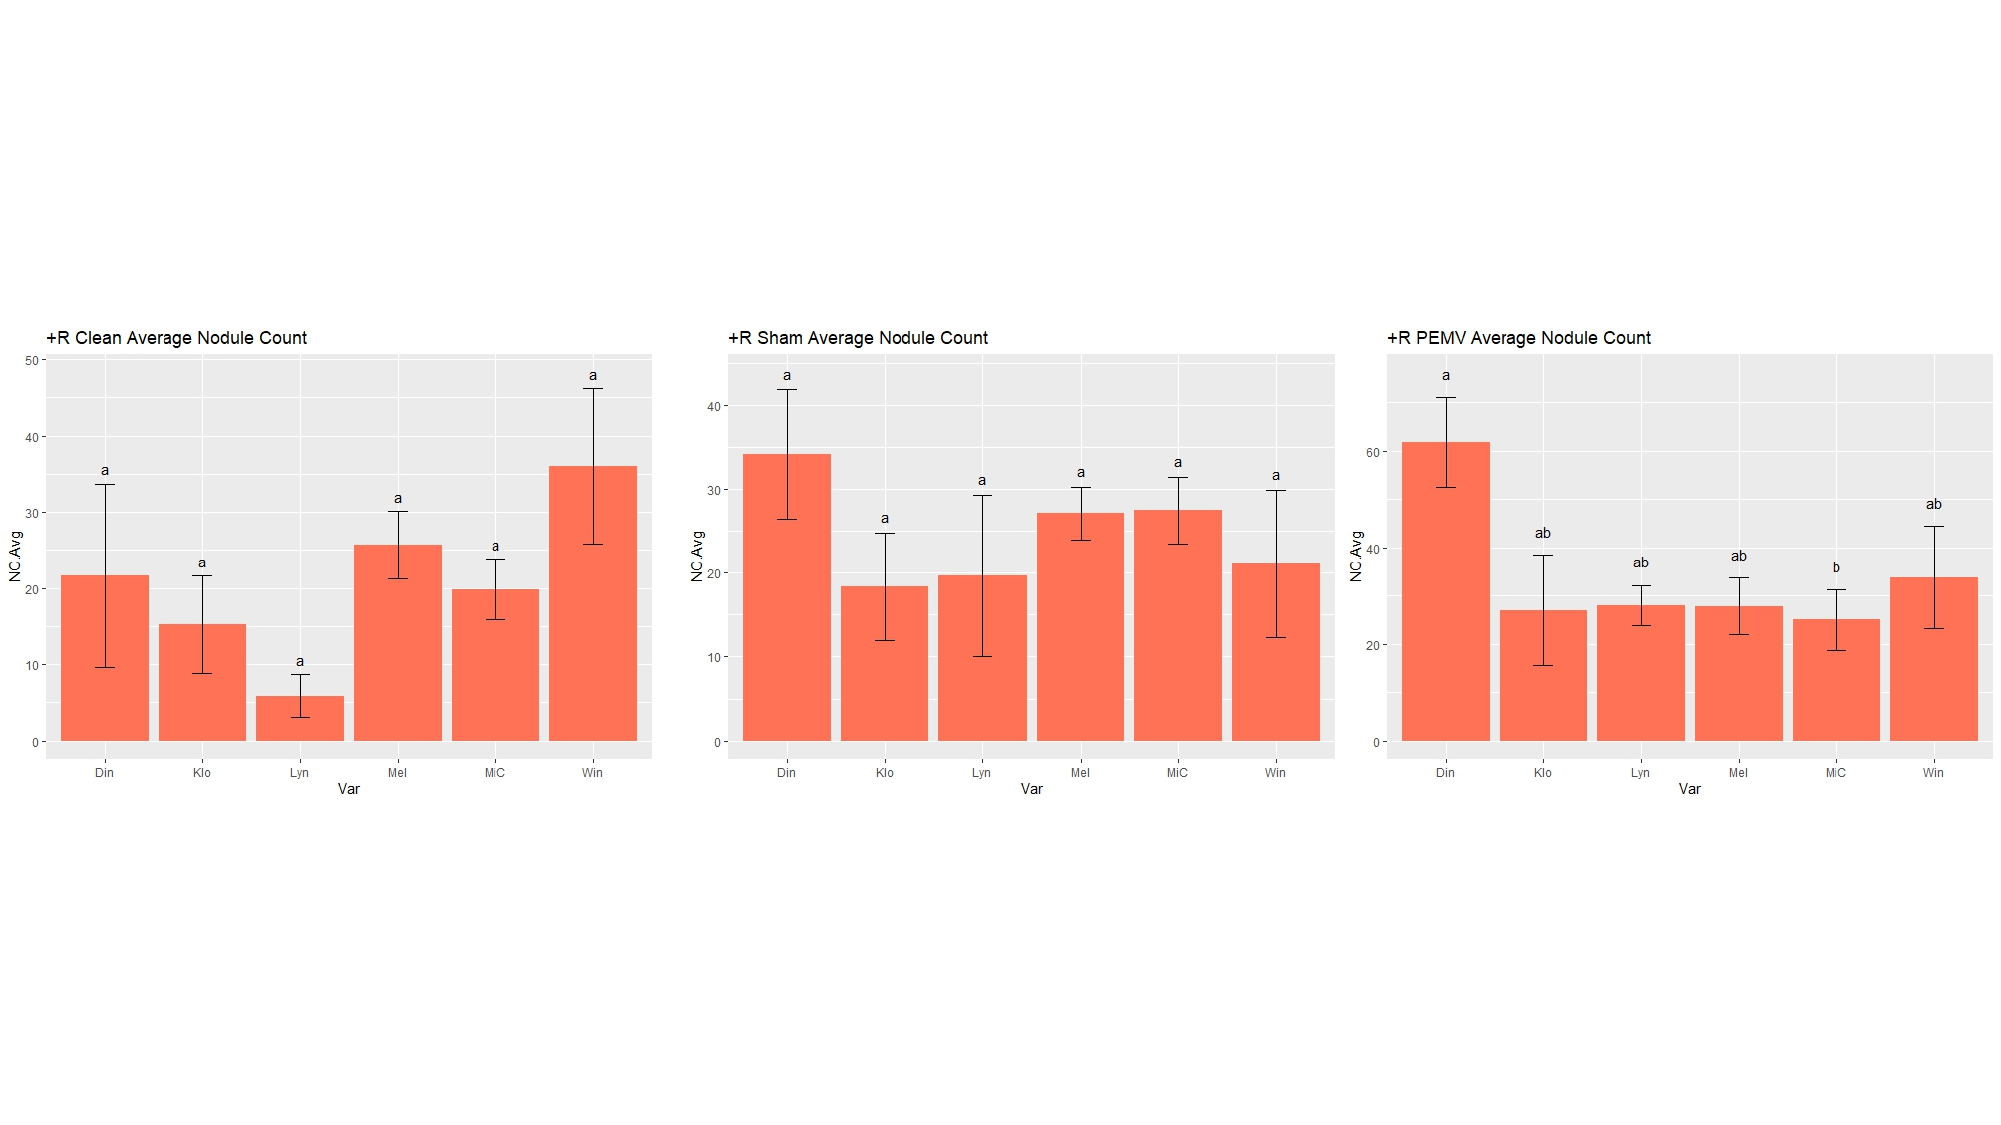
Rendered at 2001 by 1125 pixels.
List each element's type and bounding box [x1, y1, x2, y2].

picture [0, 322, 659, 803]
picture [682, 322, 2000, 803]
